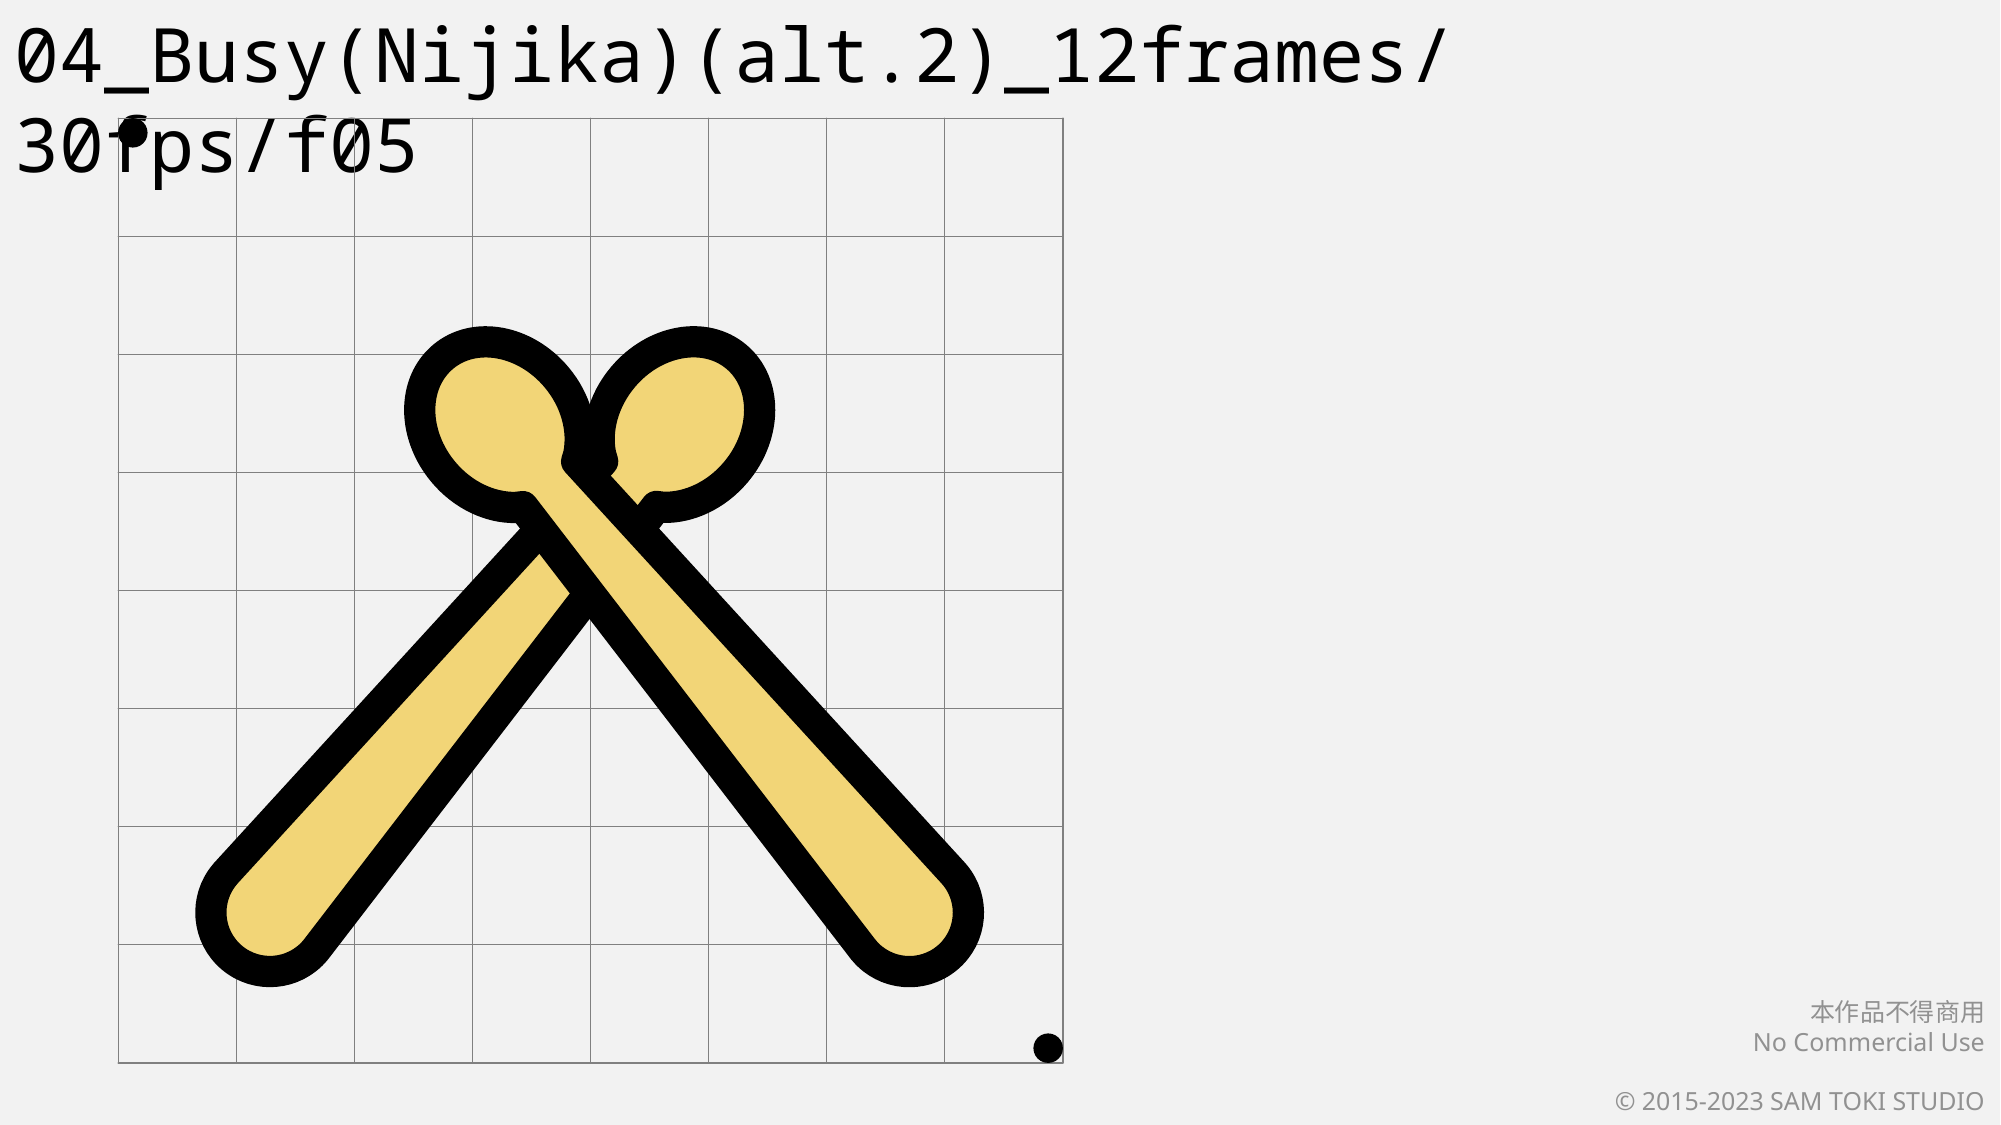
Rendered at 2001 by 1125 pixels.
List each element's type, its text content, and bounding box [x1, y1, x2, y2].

text_box 04_Busy(Nijika)(alt.2)_12frames/30fps/f05 [0, 0, 1772, 195]
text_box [118, 118, 1063, 1063]
